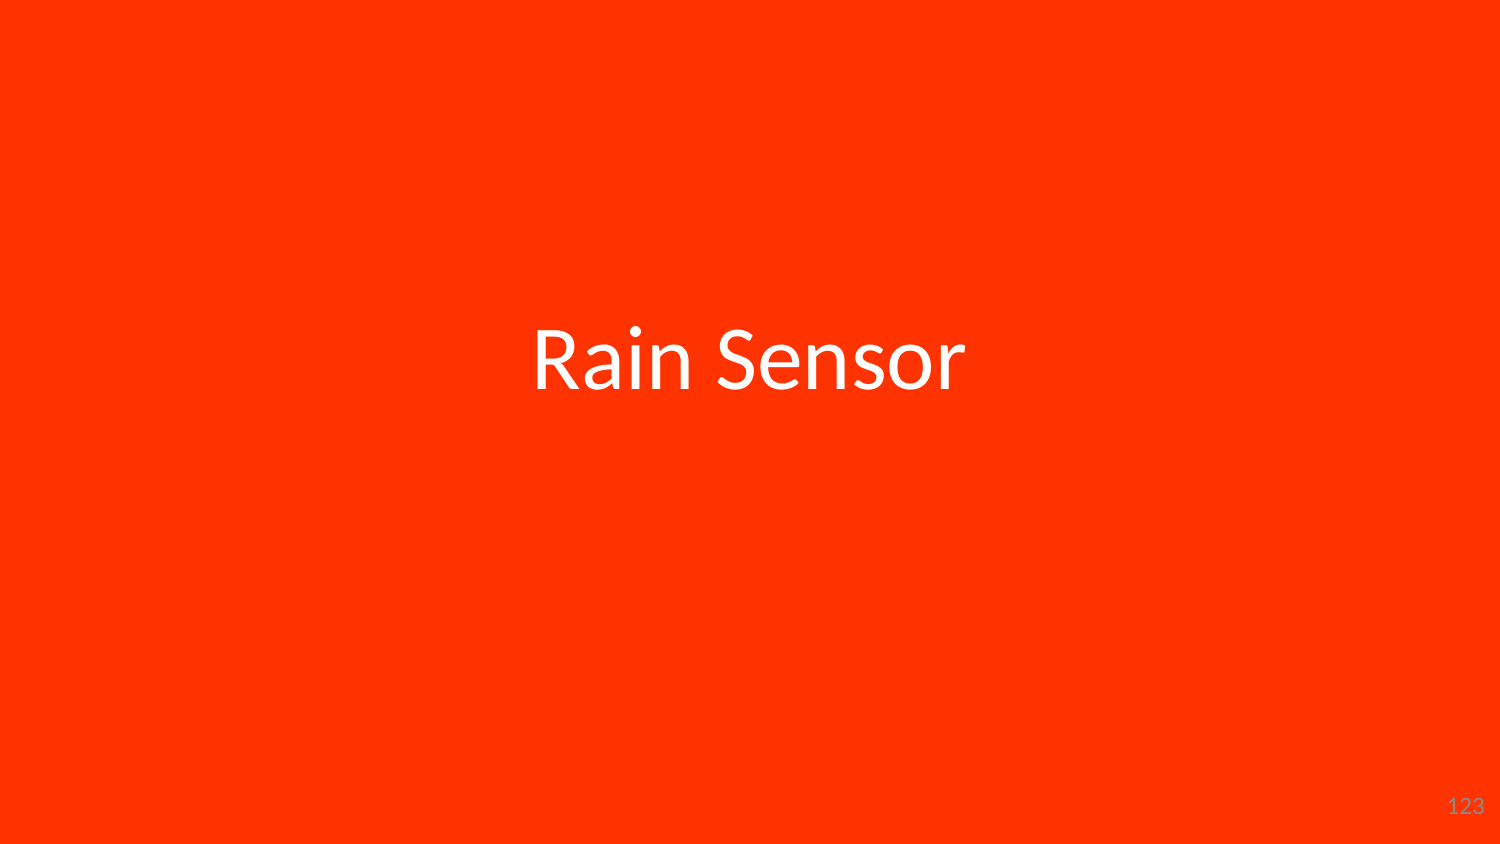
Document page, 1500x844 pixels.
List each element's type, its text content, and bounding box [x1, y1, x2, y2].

title Rain Sensor [112, 262, 1388, 443]
slide_number 123 [1415, 782, 1500, 828]
